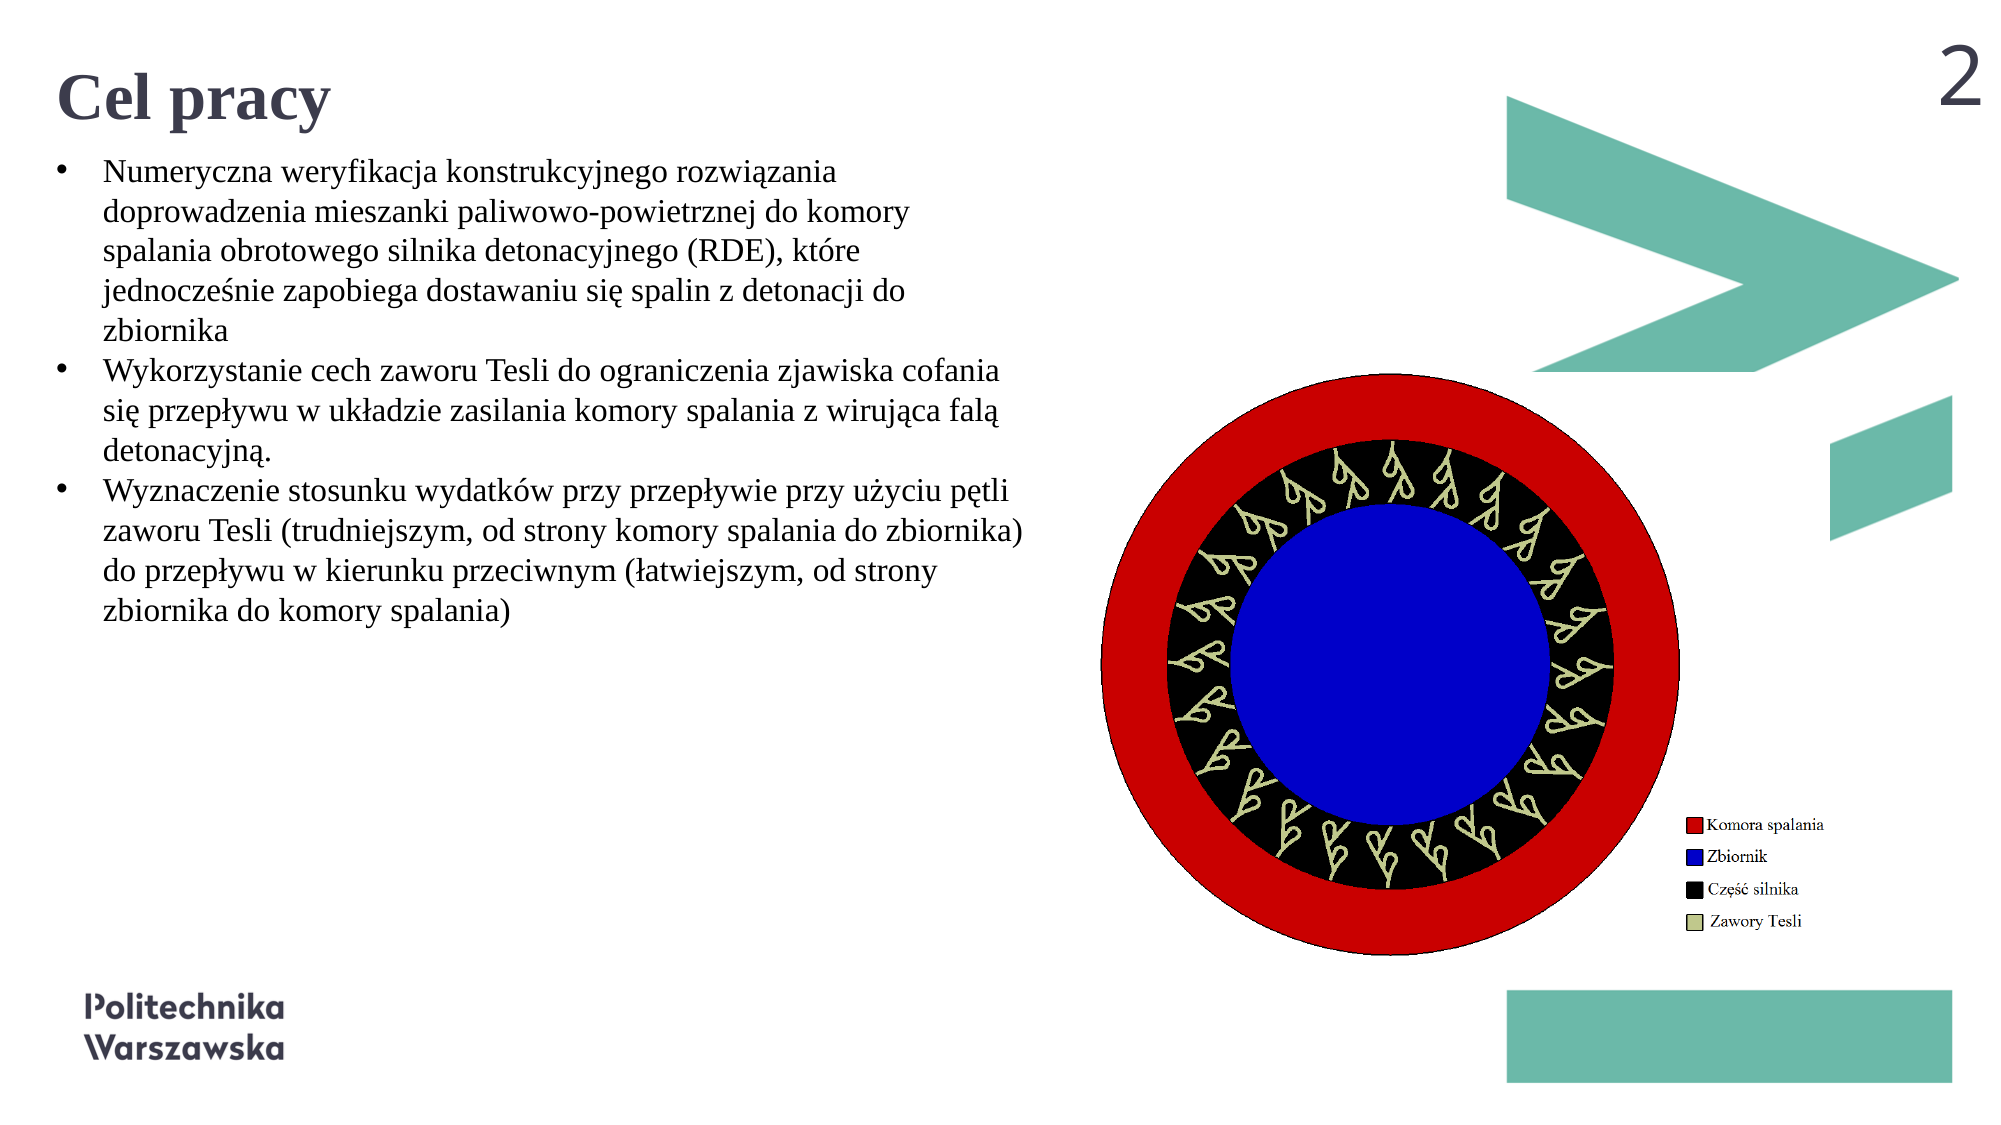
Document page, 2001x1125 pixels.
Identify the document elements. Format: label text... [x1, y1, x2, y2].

text_box Numeryczna weryfikacja konstrukcyjnego rozwiązania doprowadzenia mieszanki paliwowo-powietrznej do komory spalania obrotowego silnika detonacyjnego (RDE), które jednocześnie zapobiega dostawaniu się spalin z detonacji do zbiornika Wykorzystanie cech zaworu Tesli do ograniczenia zjawiska cofania się przepływu w układzie zasilania komory spalania z wirująca falą detonacyjną. Wyznaczenie stosunku wydatków przy przepływie przy użyciu pętli zaworu Tesli (trudniejszym, od strony komory spalania do zbiornika) do przepływu w kierunku przeciwnym (łatwiejszym, od strony zbiornika do komory spalania) [41, 141, 1042, 636]
picture [0, 0, 2001, 1125]
slide_number 2 [1550, 48, 2000, 109]
text_box Cel pracy [41, 45, 1424, 141]
